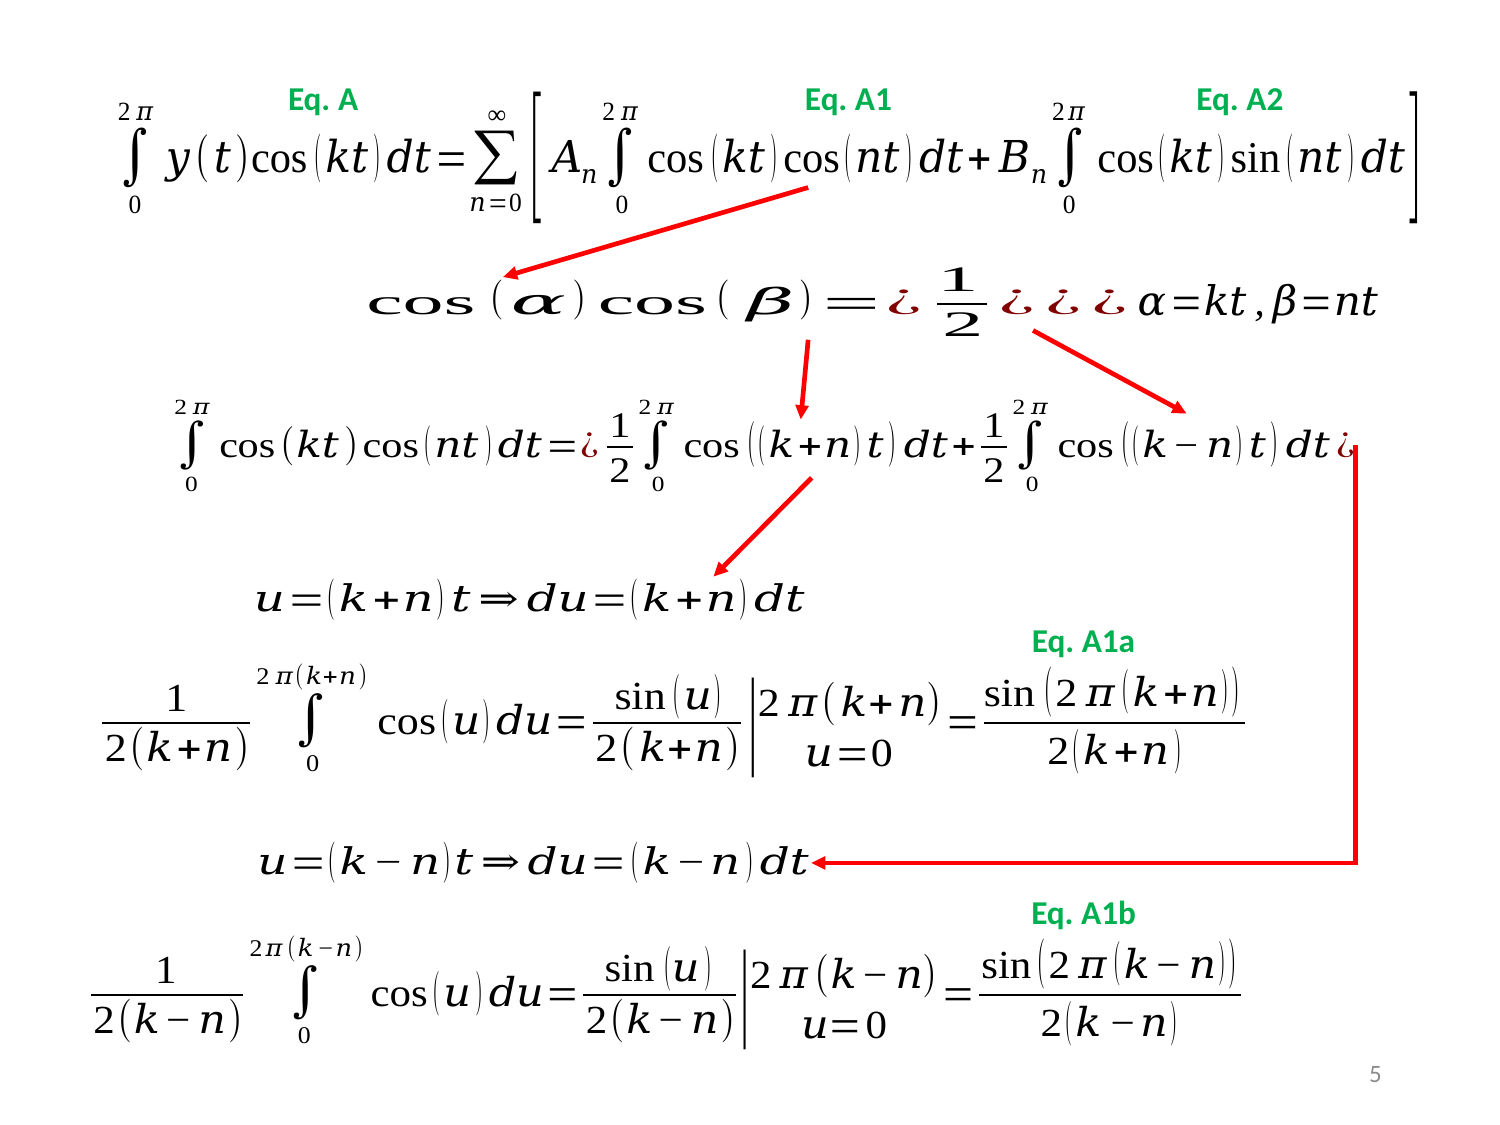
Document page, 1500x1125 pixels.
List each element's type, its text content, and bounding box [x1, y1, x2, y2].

text_box Eq. A [273, 69, 396, 125]
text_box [503, 187, 809, 277]
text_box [800, 339, 809, 420]
text_box Eq. A1b [1005, 883, 1162, 939]
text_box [811, 445, 1356, 863]
text_box Eq. A2 [1161, 69, 1319, 125]
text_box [1033, 330, 1187, 414]
slide_number 5 [1059, 1042, 1397, 1103]
text_box Eq. A1 [770, 69, 927, 125]
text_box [713, 477, 811, 577]
